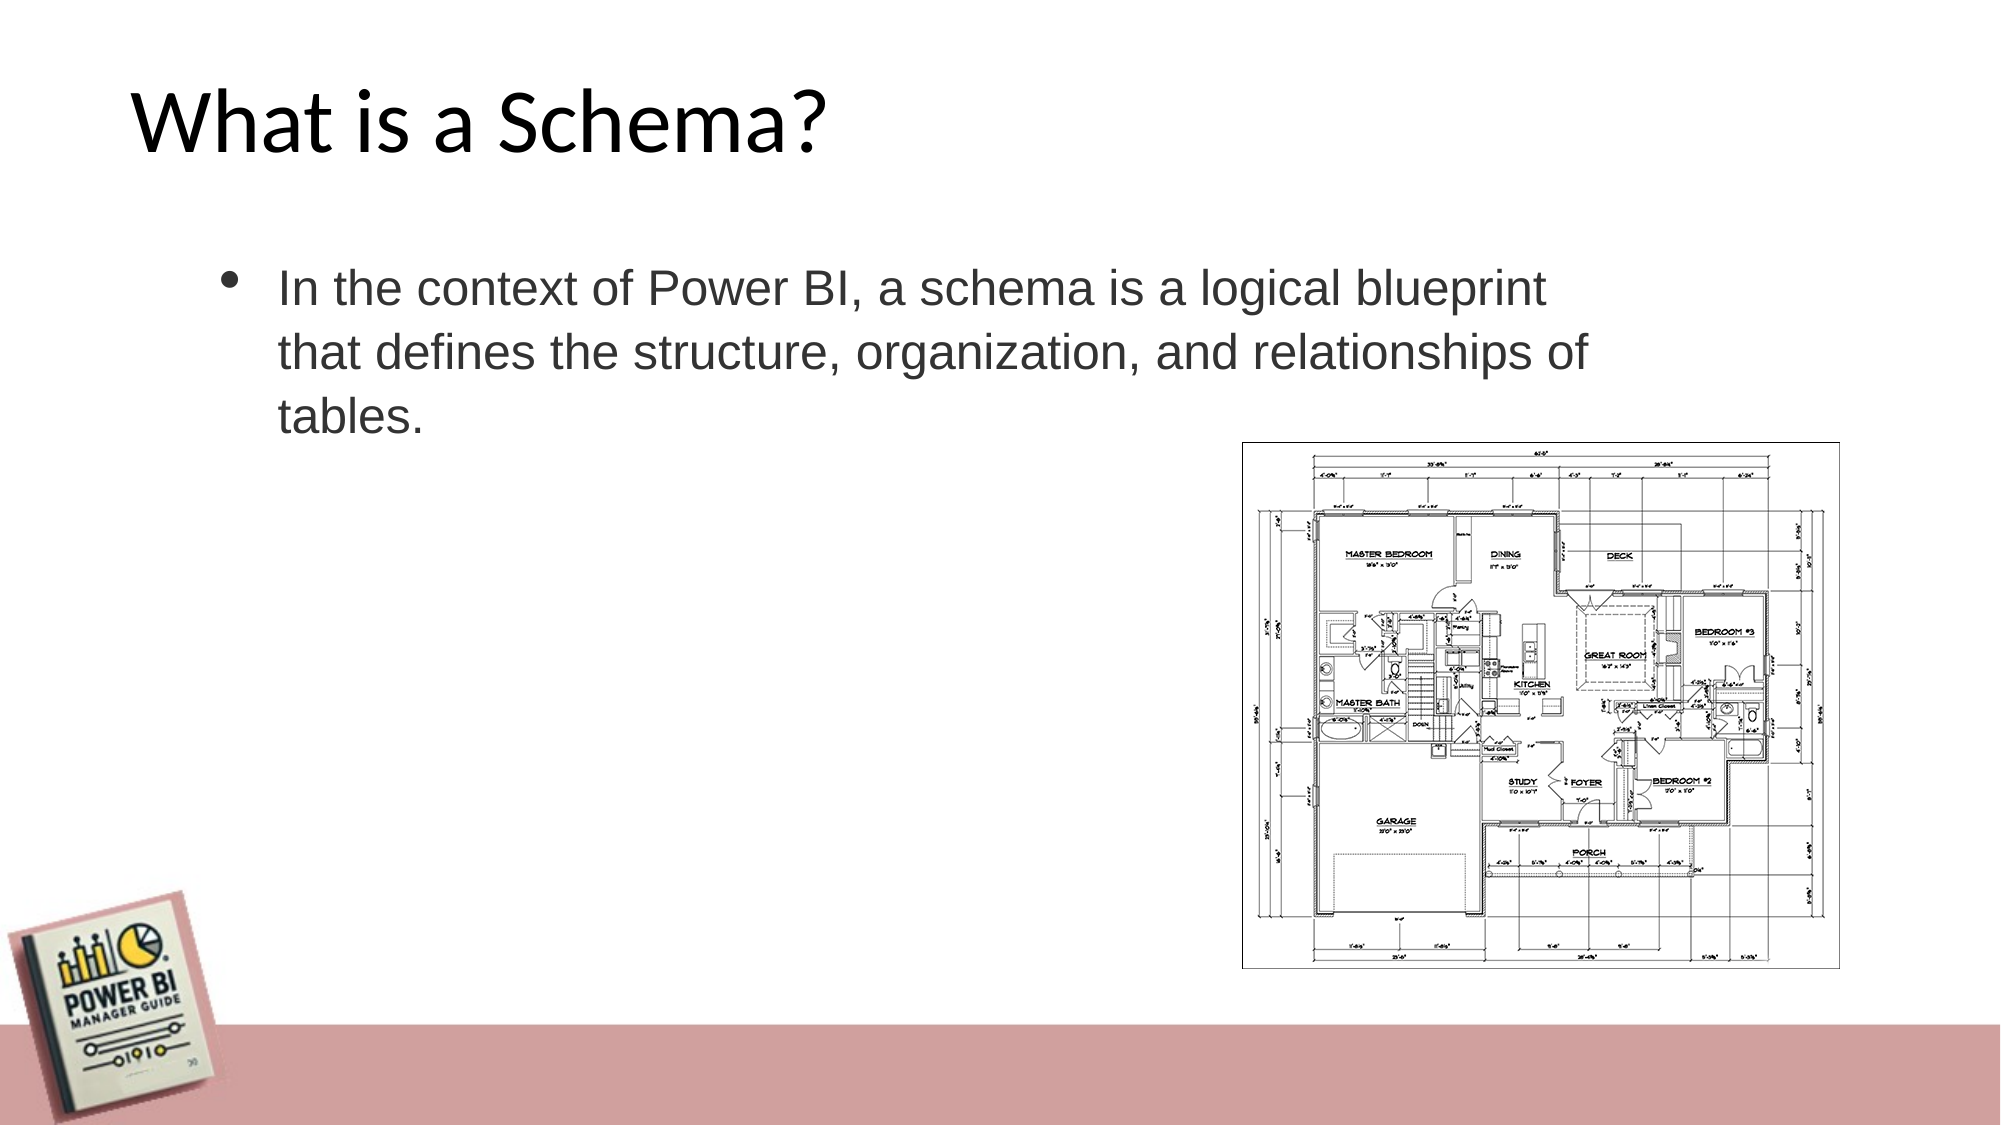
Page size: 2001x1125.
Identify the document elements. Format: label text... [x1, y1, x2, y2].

text_box In the context of Power BI, a schema is a logical blueprint that defines the structure, organization, and relationships of tables. [206, 244, 1653, 452]
text_box What is a Schema? [0, 53, 982, 179]
picture [0, 0, 2001, 1125]
